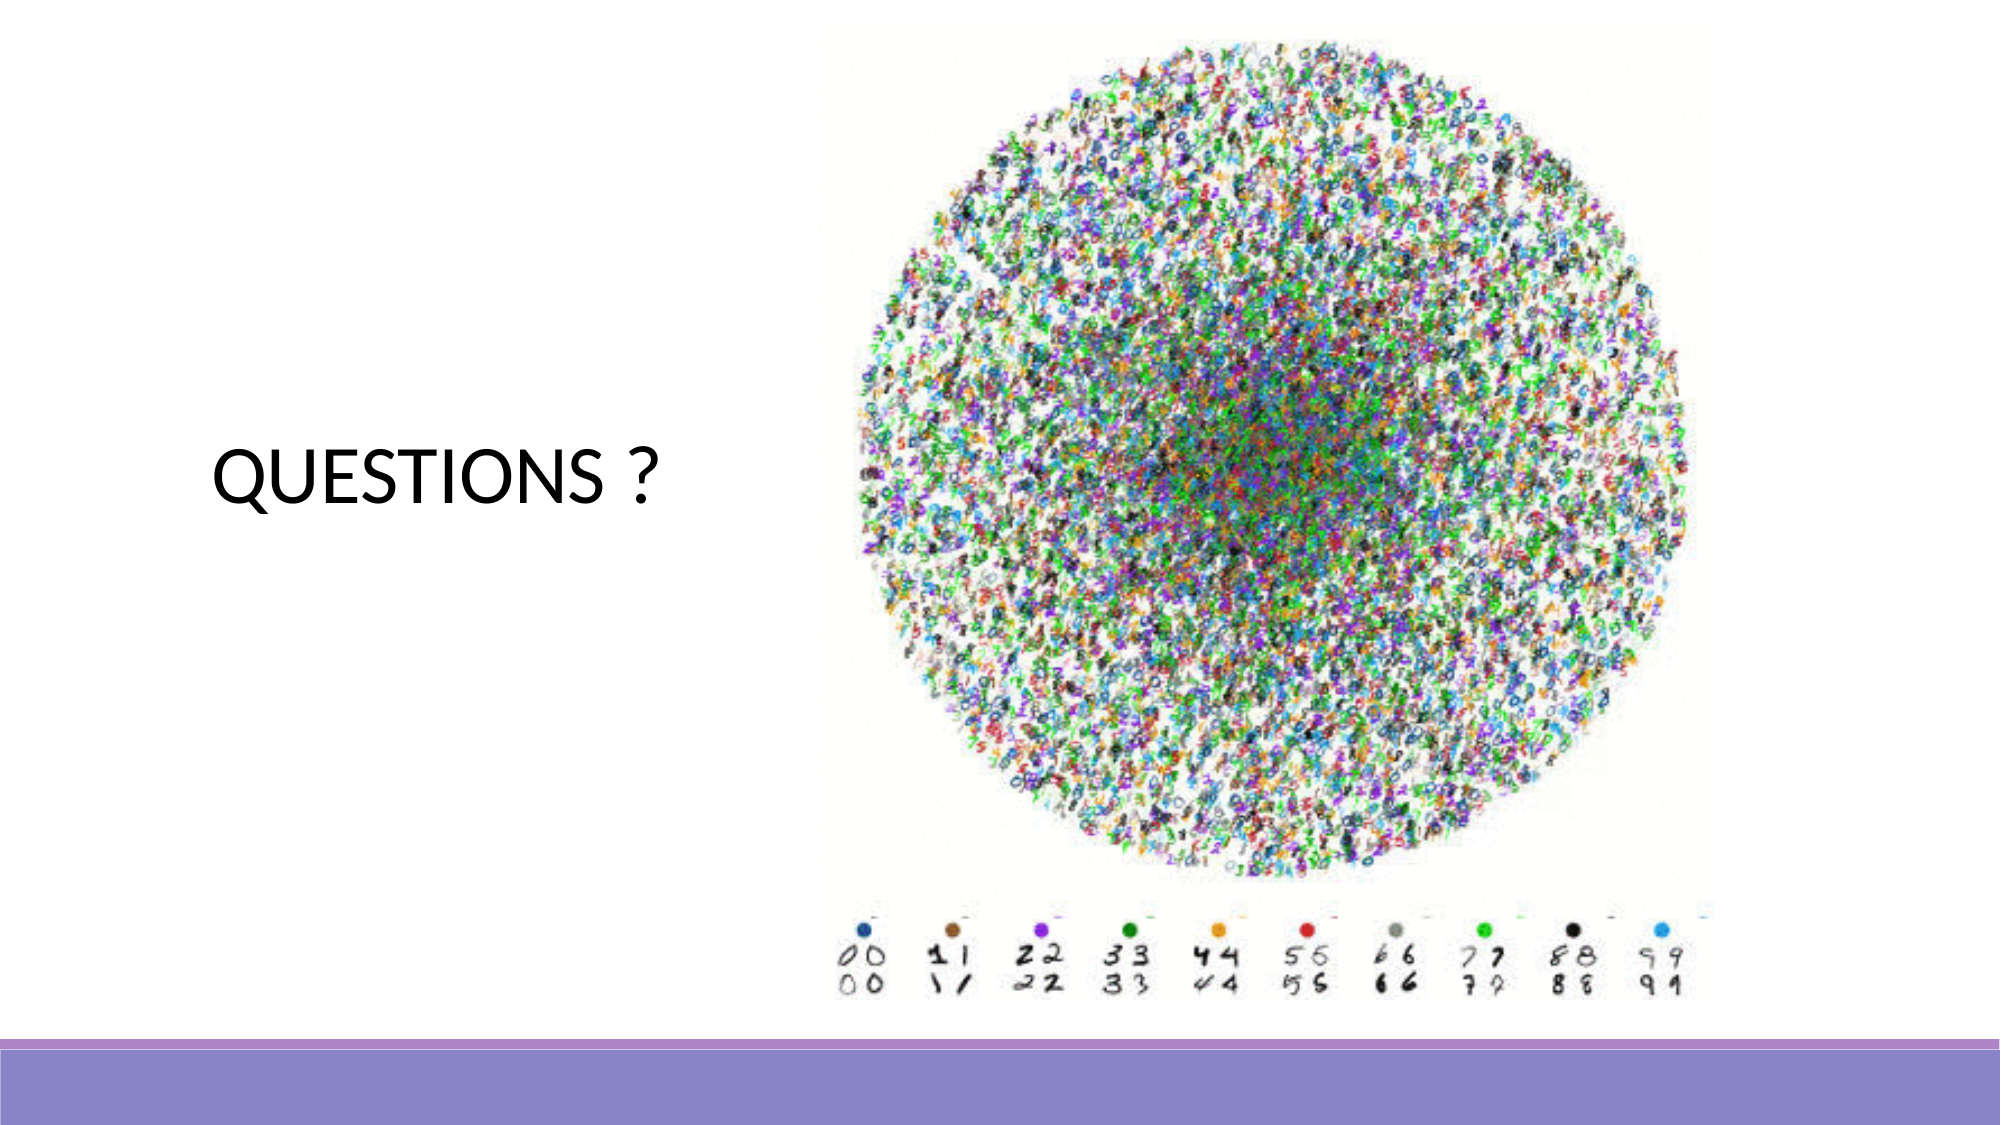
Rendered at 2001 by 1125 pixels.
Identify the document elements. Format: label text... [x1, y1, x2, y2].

picture [817, 21, 1716, 1001]
text_box QUESTIONS ? [196, 412, 814, 528]
